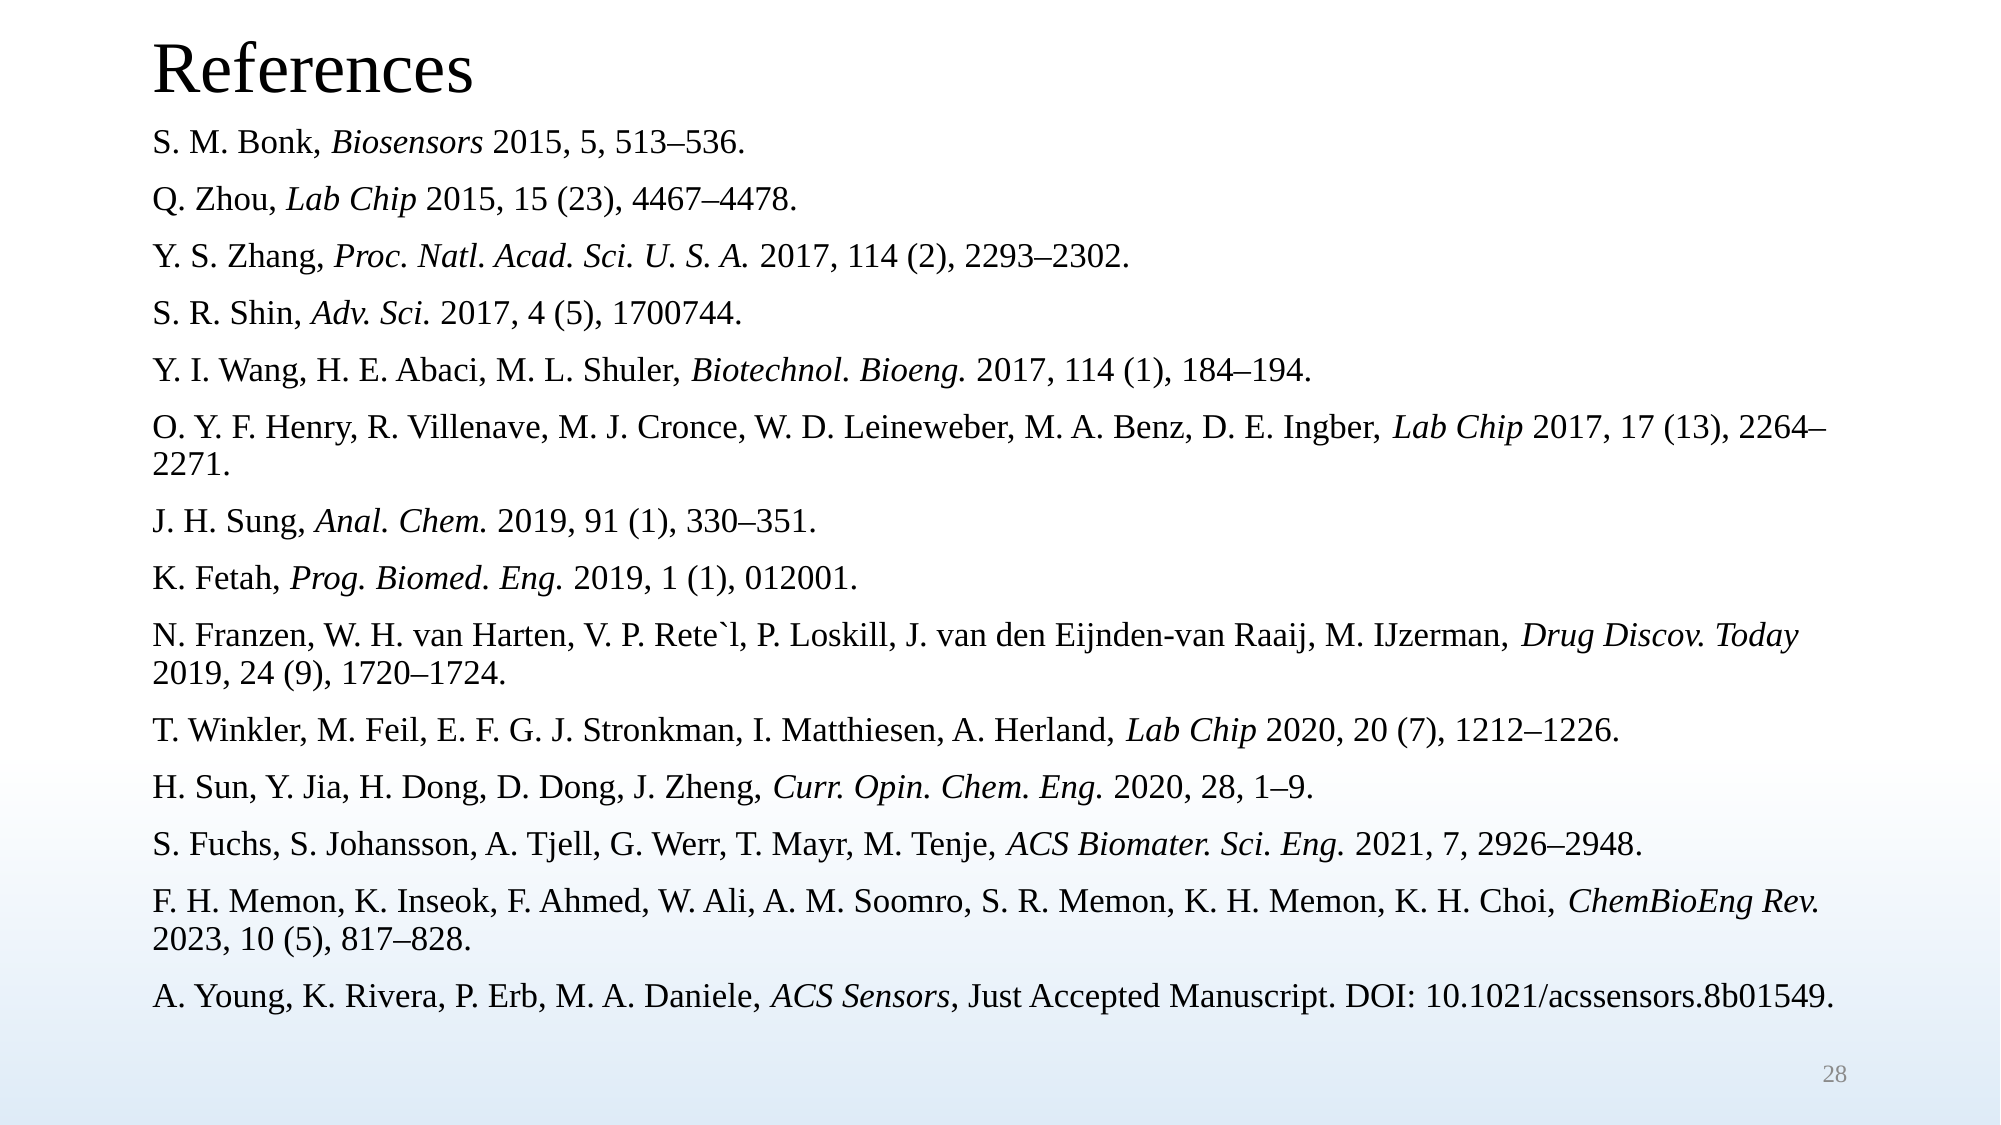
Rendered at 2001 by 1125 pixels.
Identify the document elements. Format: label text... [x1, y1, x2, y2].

title References [137, 22, 1863, 115]
list S. M. Bonk, Biosensors 2015, 5, 513–536. Q. Zhou, Lab Chip 2015, 15 (23), 4467–4478. Y. S. Zhang, Proc. Natl. Acad. Sci. U. S. A. 2017, 114 (2), 2293–2302. S. R. Shin, Adv. Sci. 2017, 4 (5), 1700744. Y. I. Wang, H. E. Abaci, M. L. Shuler, Biotechnol. Bioeng. 2017, 114 (1), 184–194. O. Y. F. Henry, R. Villenave, M. J. Cronce, W. D. Leineweber, M. A. Benz, D. E. Ingber, Lab Chip 2017, 17 (13), 2264–2271. J. H. Sung, Anal. Chem. 2019, 91 (1), 330–351. K. Fetah, Prog. Biomed. Eng. 2019, 1 (1), 012001. N. Franzen, W. H. van Harten, V. P. Rete`l, P. Loskill, J. van den Eijnden-van Raaij, M. IJzerman, Drug Discov. Today 2019, 24 (9), 1720–1724. T. Winkler, M. Feil, E. F. G. J. Stronkman, I. Matthiesen, A. Herland, Lab Chip 2020, 20 (7), 1212–1226. H. Sun, Y. Jia, H. Dong, D. Dong, J. Zheng, Curr. Opin. Chem. Eng. 2020, 28, 1–9. S. Fuchs, S. Johansson, A. Tjell, G. Werr, T. Mayr, M. Tenje, ACS Biomater. Sci. Eng. 2021, 7, 2926–2948. F. H. Memon, K. Inseok, F. Ahmed, W. Ali, A. M. Soomro, S. R. Memon, K. H. Memon, K. H. Choi, ChemBioEng Rev. 2023, 10 (5), 817–828. A. Young, K. Rivera, P. Erb, M. A. Daniele, ACS Sensors, Just Accepted Manuscript. DOI: 10.1021/acssensors.8b01549. [137, 115, 1863, 1062]
slide_number 28 [1412, 1042, 1863, 1103]
